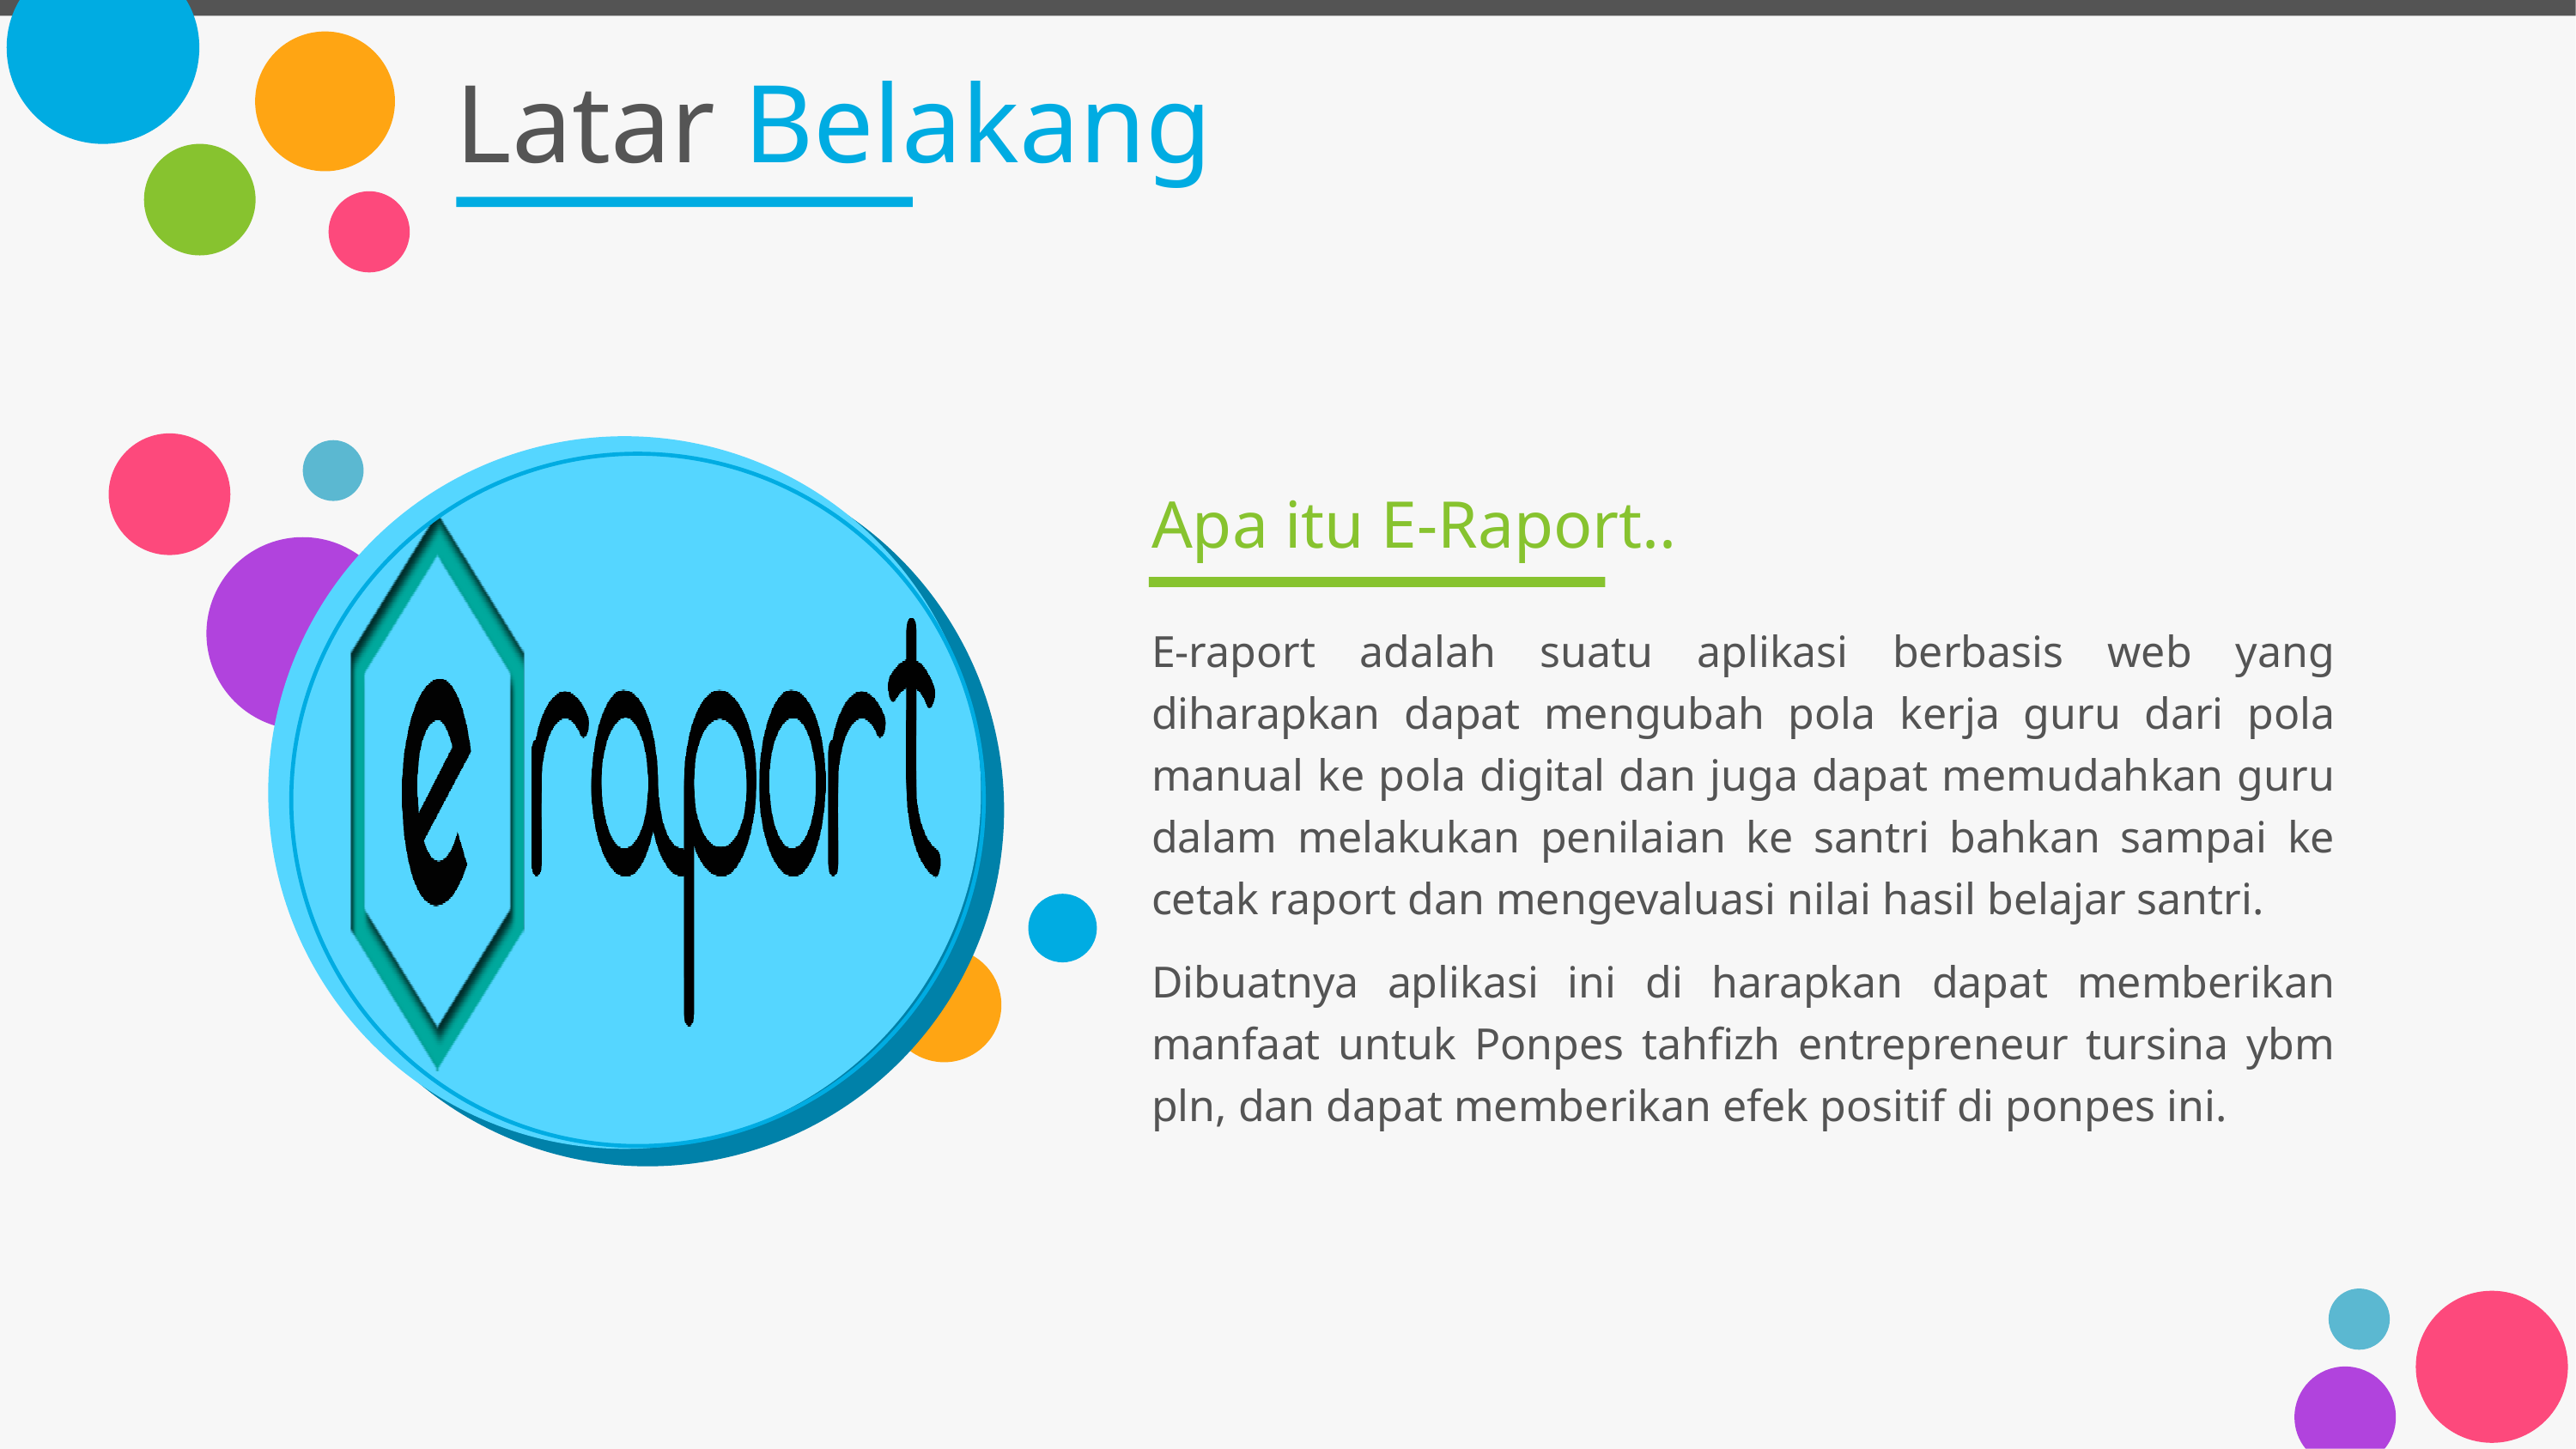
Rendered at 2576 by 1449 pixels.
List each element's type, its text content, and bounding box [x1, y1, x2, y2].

picture [681, 453, 984, 688]
list Apa itu E-Raport.. [1128, 440, 2359, 573]
picture [768, 931, 984, 1147]
picture [294, 457, 981, 1143]
title Latar Belakang [433, 34, 2454, 204]
picture [290, 453, 594, 761]
picture [290, 839, 597, 1147]
list E-raport adalah suatu aplikasi berbasis web yang diharapkan dapat mengubah pola kerja guru dari pola manual ke pola digital dan juga dapat memudahkan guru dalam melakukan penilaian ke santri bahkan sampai ke cetak raport dan mengevaluasi nilai hasil belajar santri. Dibuatnya aplikasi ini di harapkan dapat memberikan manfaat untuk Ponpes tahfizh entrepreneur tursina ybm pln, dan dapat memberikan efek positif di ponpes ini. [1128, 603, 2359, 1148]
